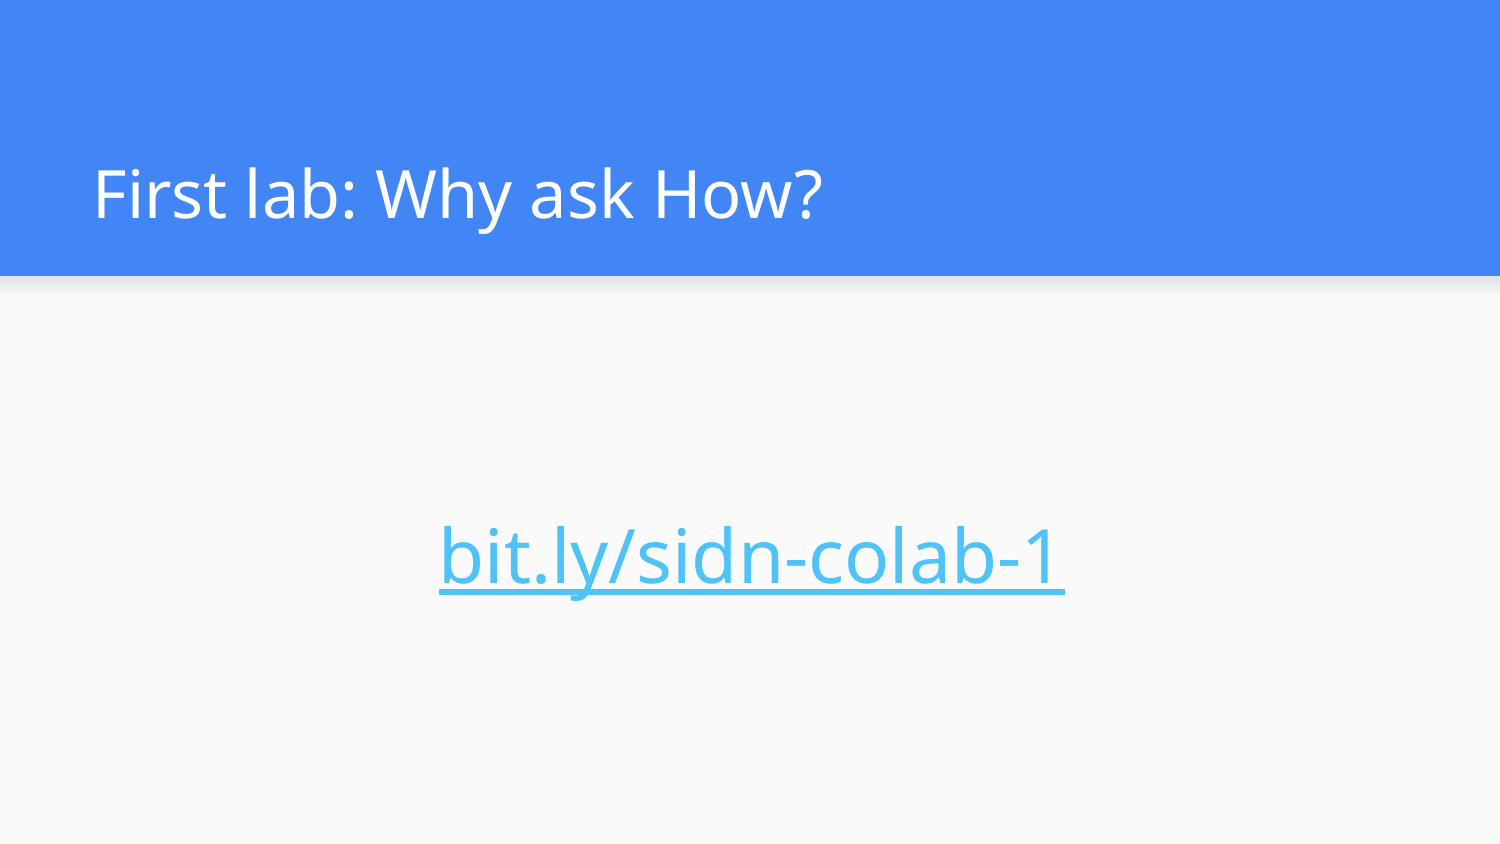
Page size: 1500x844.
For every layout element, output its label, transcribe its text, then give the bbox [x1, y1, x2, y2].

title First lab: Why ask How? [77, 121, 1427, 248]
list bit.ly/sidn-colab-1 [77, 314, 1427, 760]
